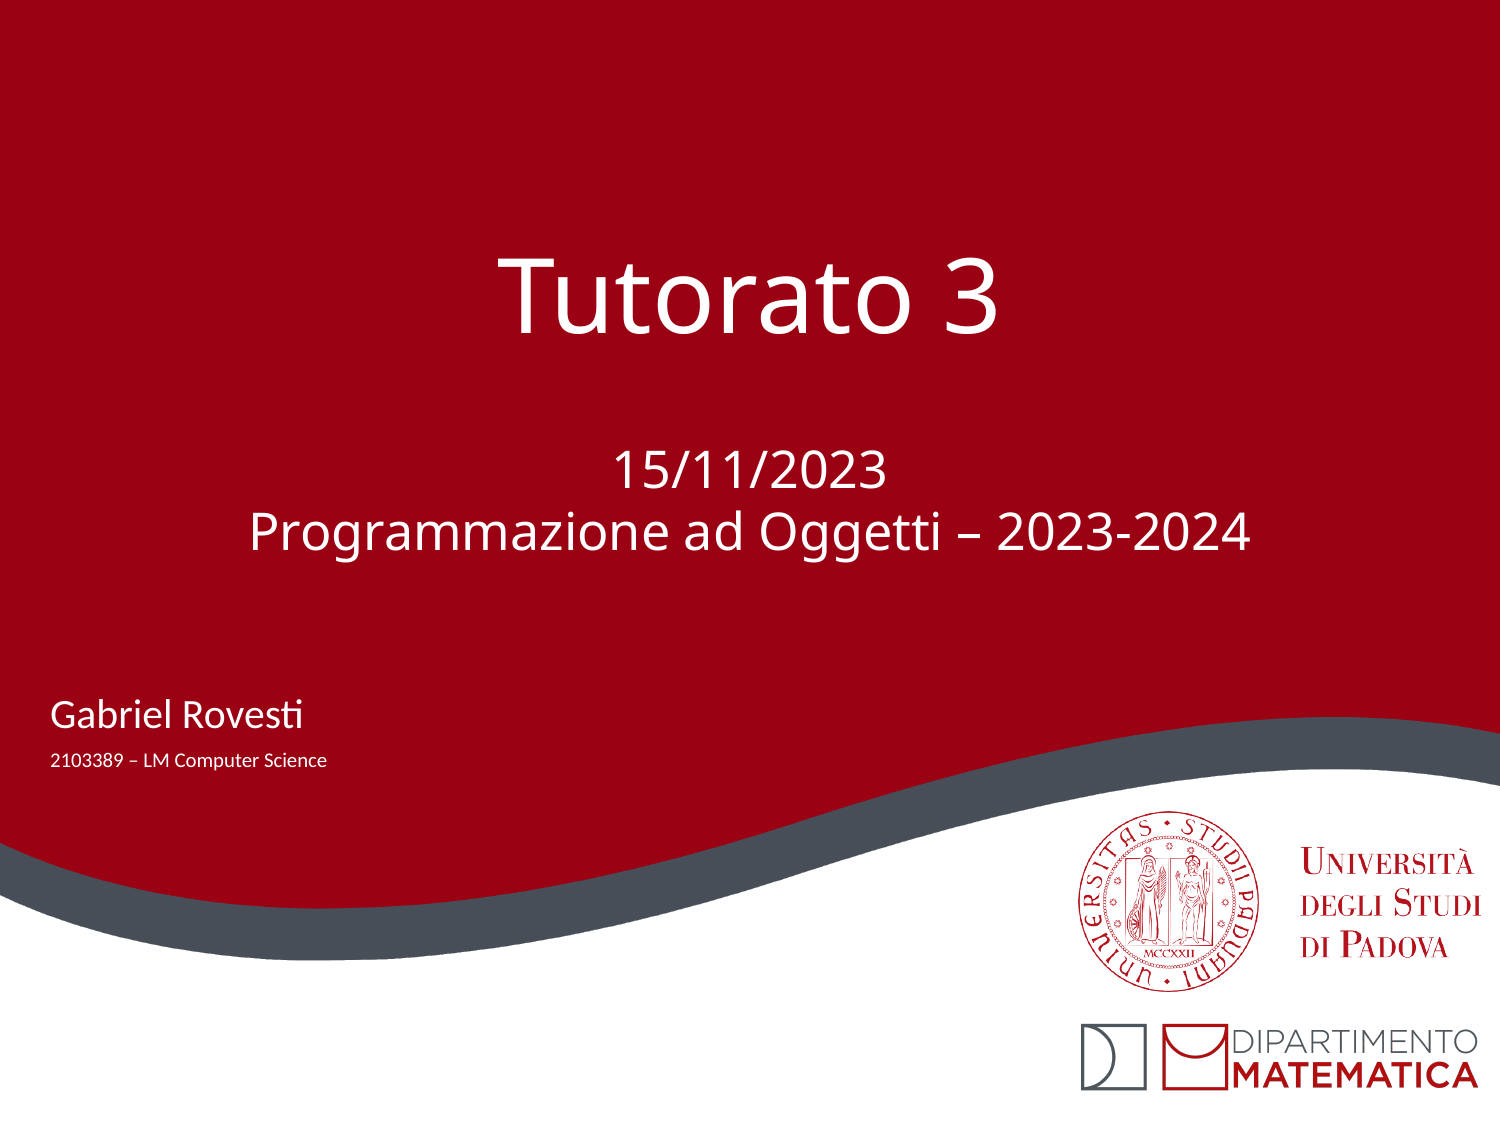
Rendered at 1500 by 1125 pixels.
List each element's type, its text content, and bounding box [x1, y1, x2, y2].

title Tutorato 3 [112, 119, 1388, 482]
list Gabriel Rovesti [35, 685, 453, 738]
list 2103389 – LM Computer Science [35, 741, 453, 783]
picture [0, 0, 1500, 992]
picture [1078, 1021, 1481, 1092]
subtitle 15/11/2023 Programmazione ad Oggetti – 2023-2024 [187, 428, 1313, 612]
